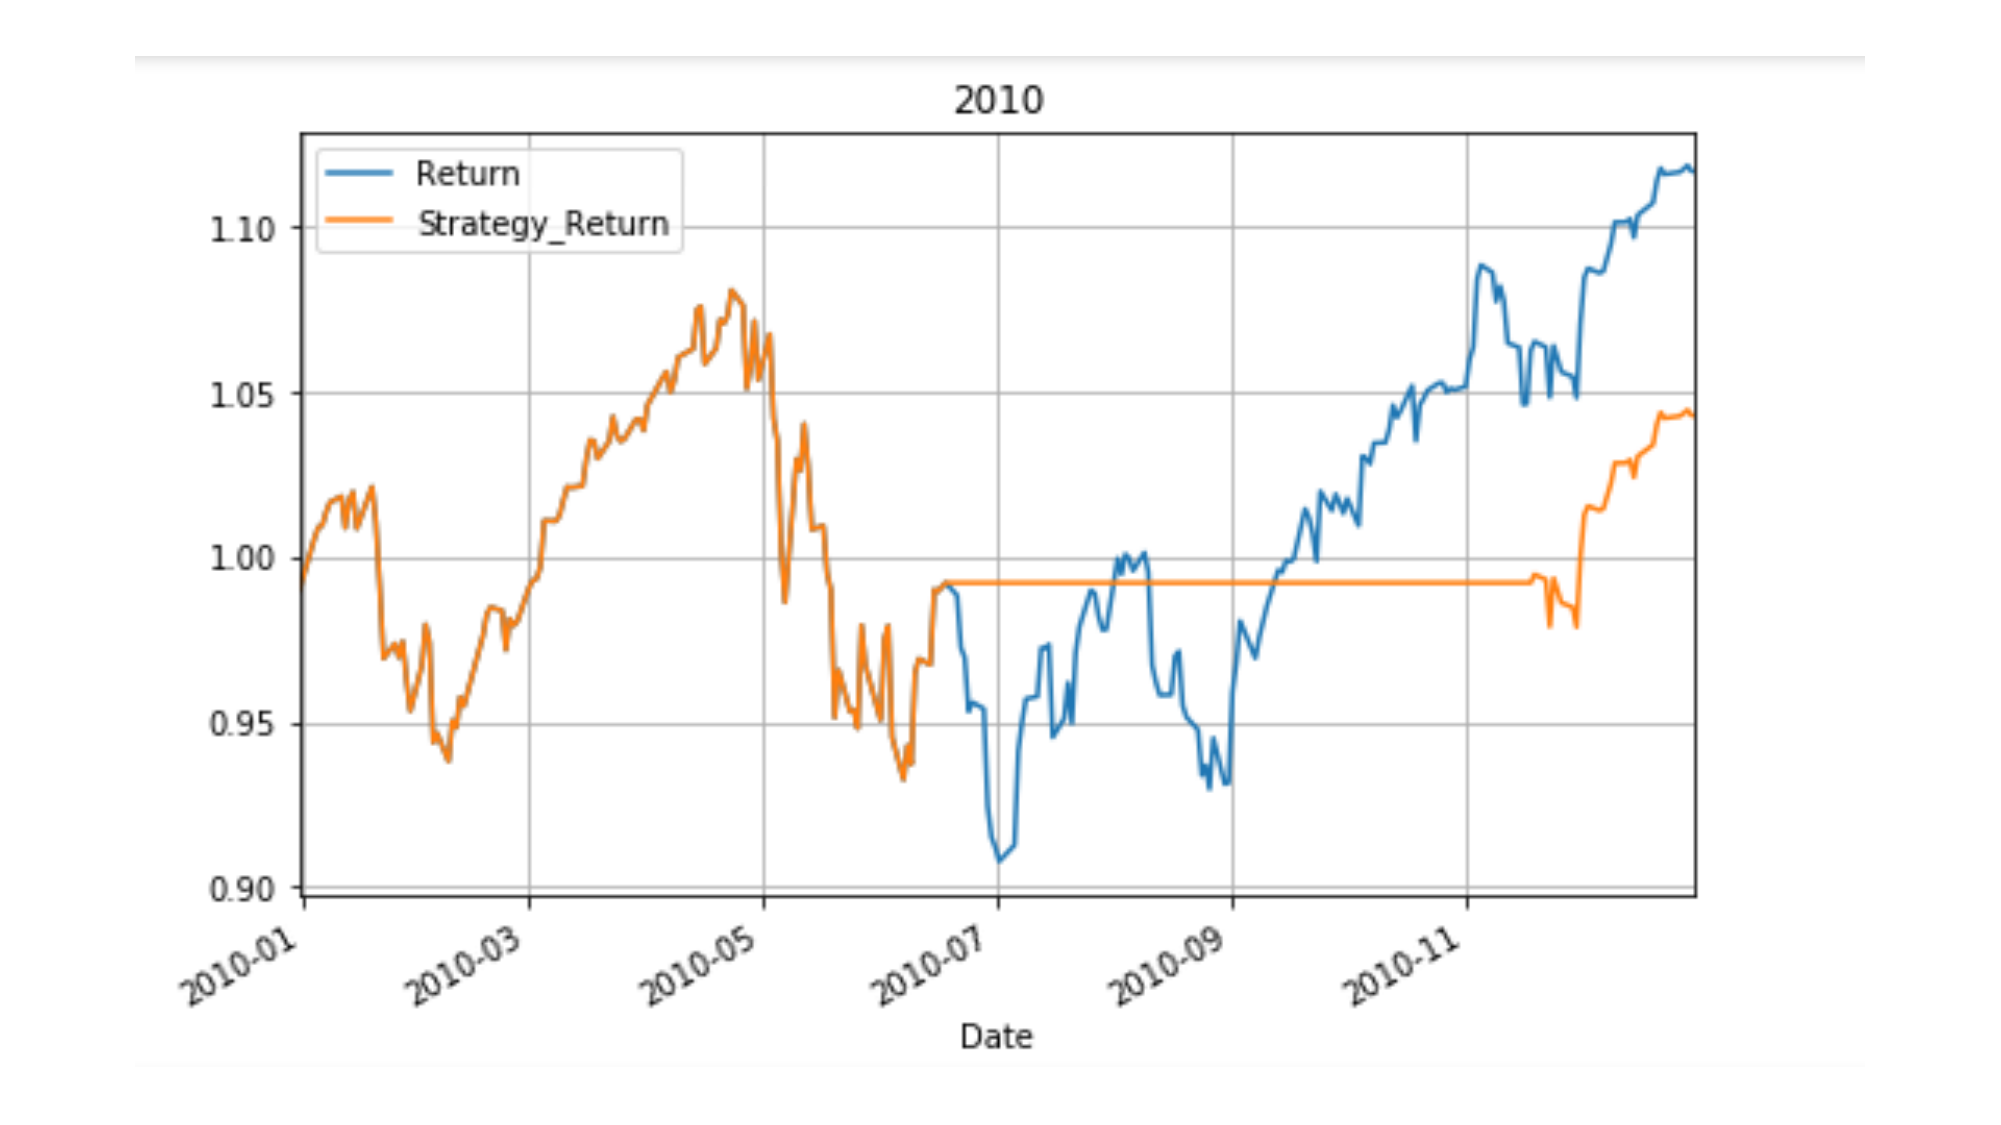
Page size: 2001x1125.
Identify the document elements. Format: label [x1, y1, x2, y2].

picture [135, 56, 1865, 1067]
